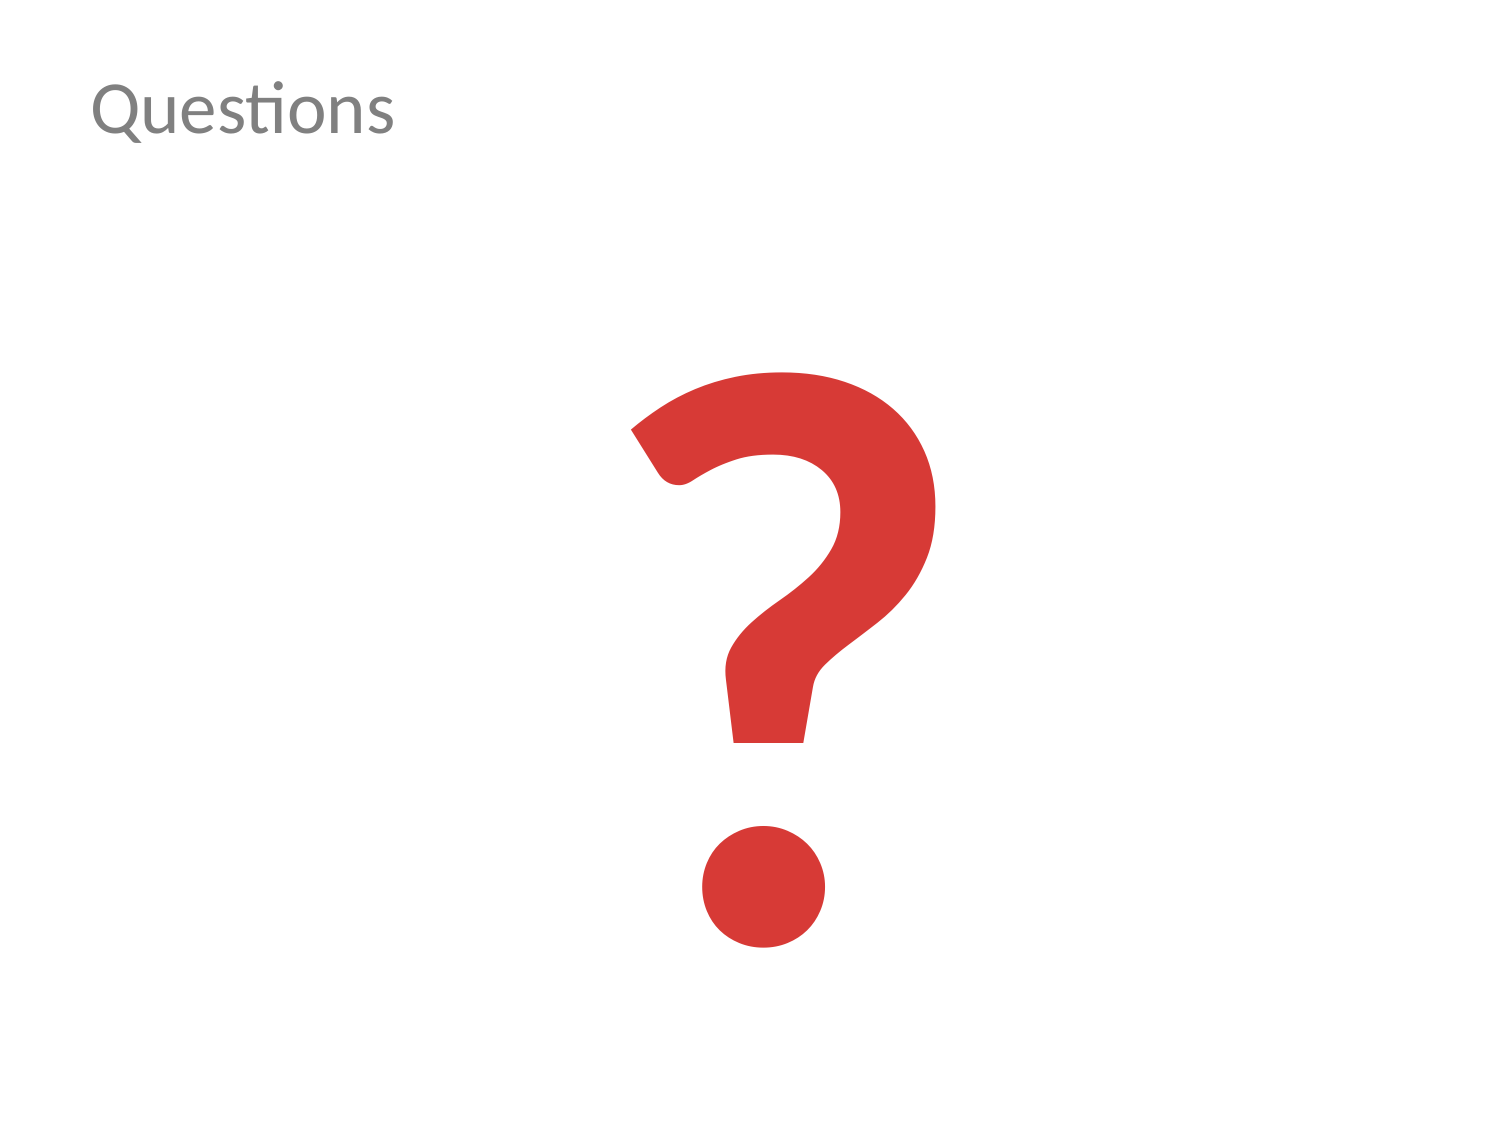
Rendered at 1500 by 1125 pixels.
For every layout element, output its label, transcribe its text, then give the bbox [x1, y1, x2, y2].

text_box ? [576, 110, 989, 1116]
title Questions [75, 45, 1425, 163]
